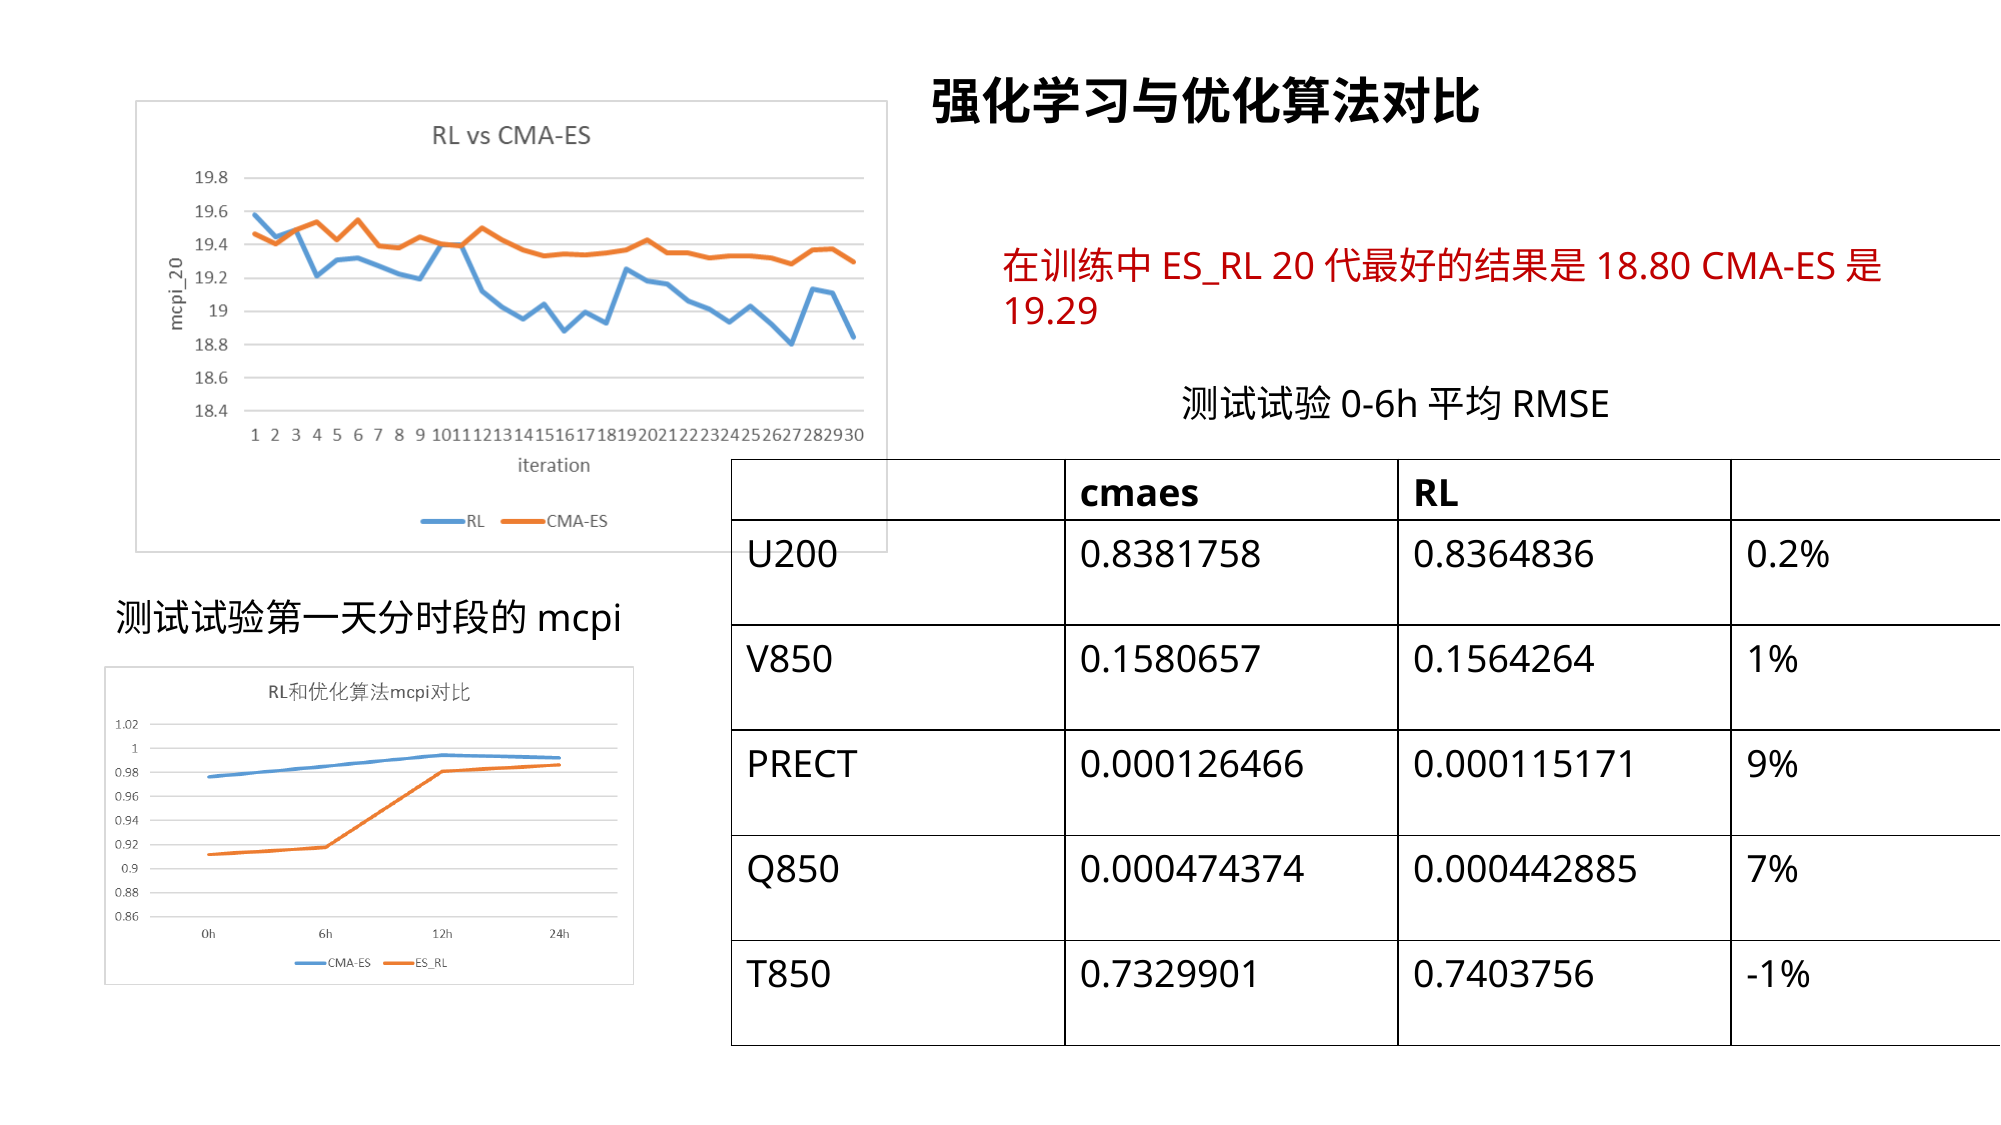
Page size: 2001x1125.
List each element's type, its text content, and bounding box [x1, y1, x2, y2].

table_header [1732, 460, 2000, 519]
table_cell 0.000126466 [1066, 731, 1397, 835]
table_cell -1% [1732, 941, 2000, 1045]
table_cell PRECT [732, 731, 1064, 835]
text_box 在训练中ES_RL 20代最好的结果是18.80 CMA-ES是19.29 [987, 235, 1944, 340]
text_box 强化学习与优化算法对比 [756, 62, 1656, 138]
table_cell 0.2% [1732, 521, 2000, 624]
table_cell 0.000442885 [1399, 836, 1730, 940]
table_cell 9% [1732, 731, 2000, 835]
table_cell U200 [732, 521, 1064, 624]
table_header RL [1399, 460, 1730, 519]
text_box 测试试验0-6h平均RMSE [1011, 376, 1781, 430]
table_cell Q850 [732, 836, 1064, 940]
table_cell 7% [1732, 836, 2000, 940]
table_cell 0.1564264 [1399, 626, 1730, 729]
table_cell 0.1580657 [1066, 626, 1397, 729]
table_cell 0.8364836 [1399, 521, 1730, 624]
table_cell 1% [1732, 626, 2000, 729]
table_cell V850 [732, 626, 1064, 729]
text_box 测试试验第一天分时段的mcpi [0, 589, 754, 643]
table_cell T850 [732, 941, 1064, 1045]
table_cell 0.8381758 [1066, 521, 1397, 624]
table_header [888, 460, 1064, 519]
table_header cmaes [1066, 460, 1397, 519]
table_cell 0.7403756 [1399, 941, 1730, 1045]
picture [104, 666, 634, 985]
table_cell 0.7329901 [1066, 941, 1397, 1045]
table_cell 0.000474374 [1066, 836, 1397, 940]
picture [135, 100, 888, 553]
table_cell 0.000115171 [1399, 731, 1730, 835]
